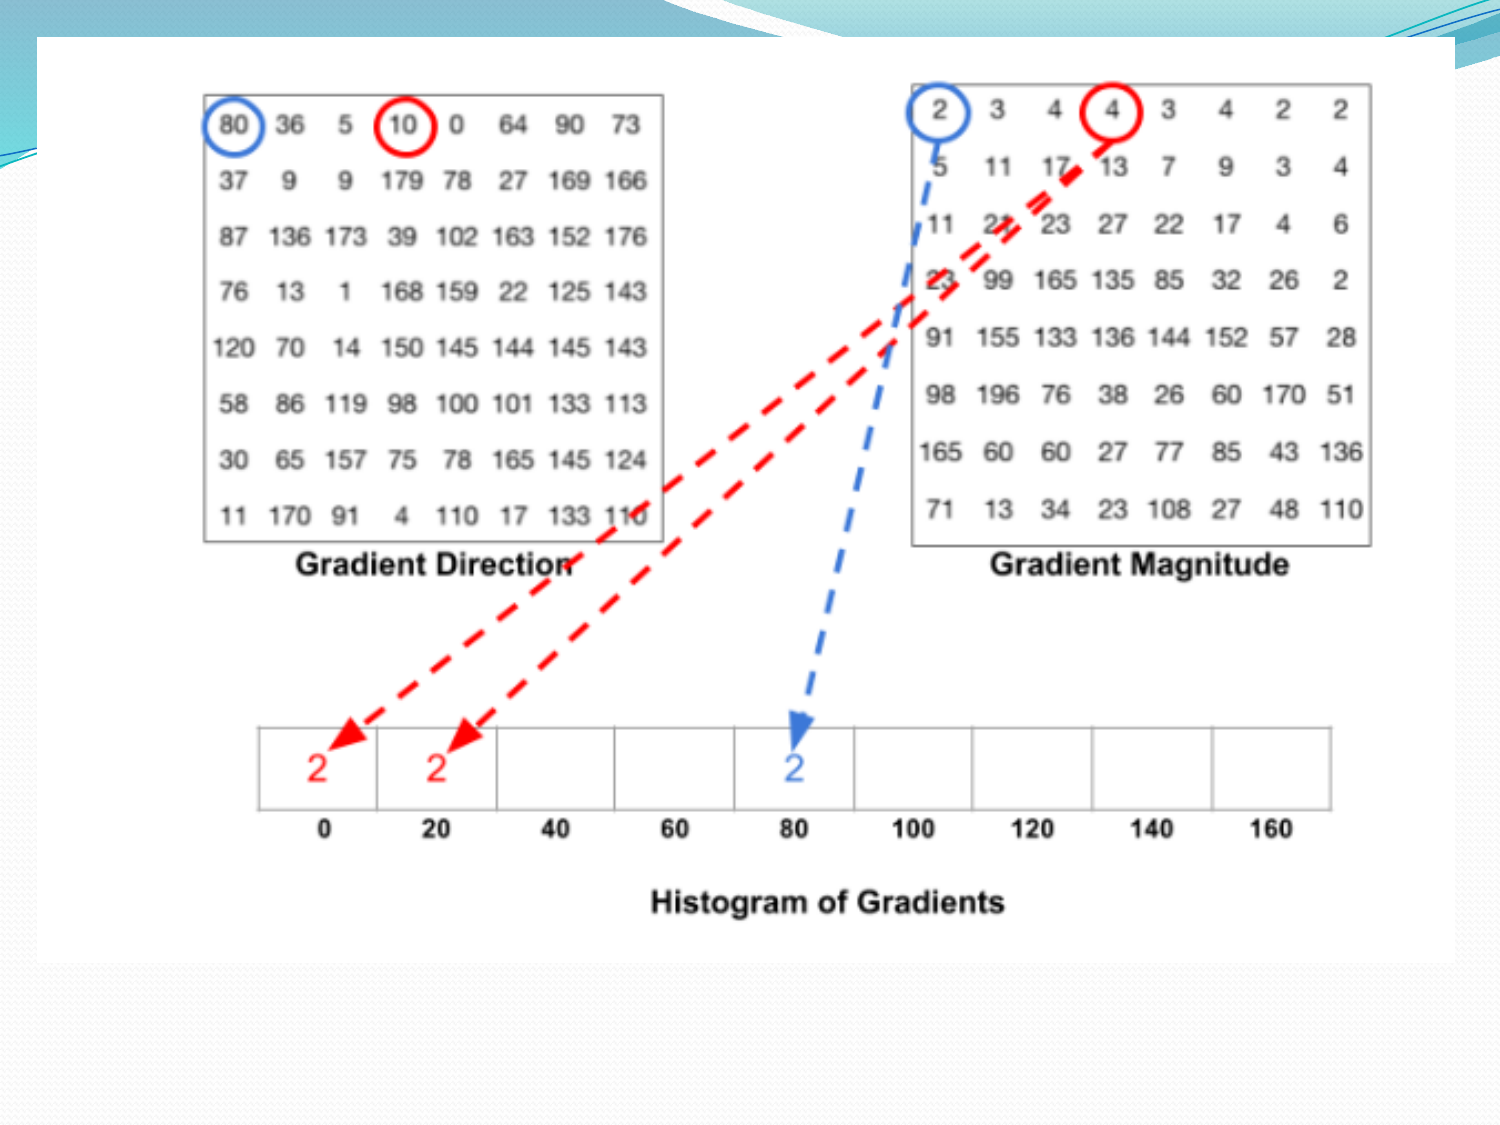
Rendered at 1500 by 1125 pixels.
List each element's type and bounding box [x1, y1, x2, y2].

picture [37, 37, 1456, 963]
